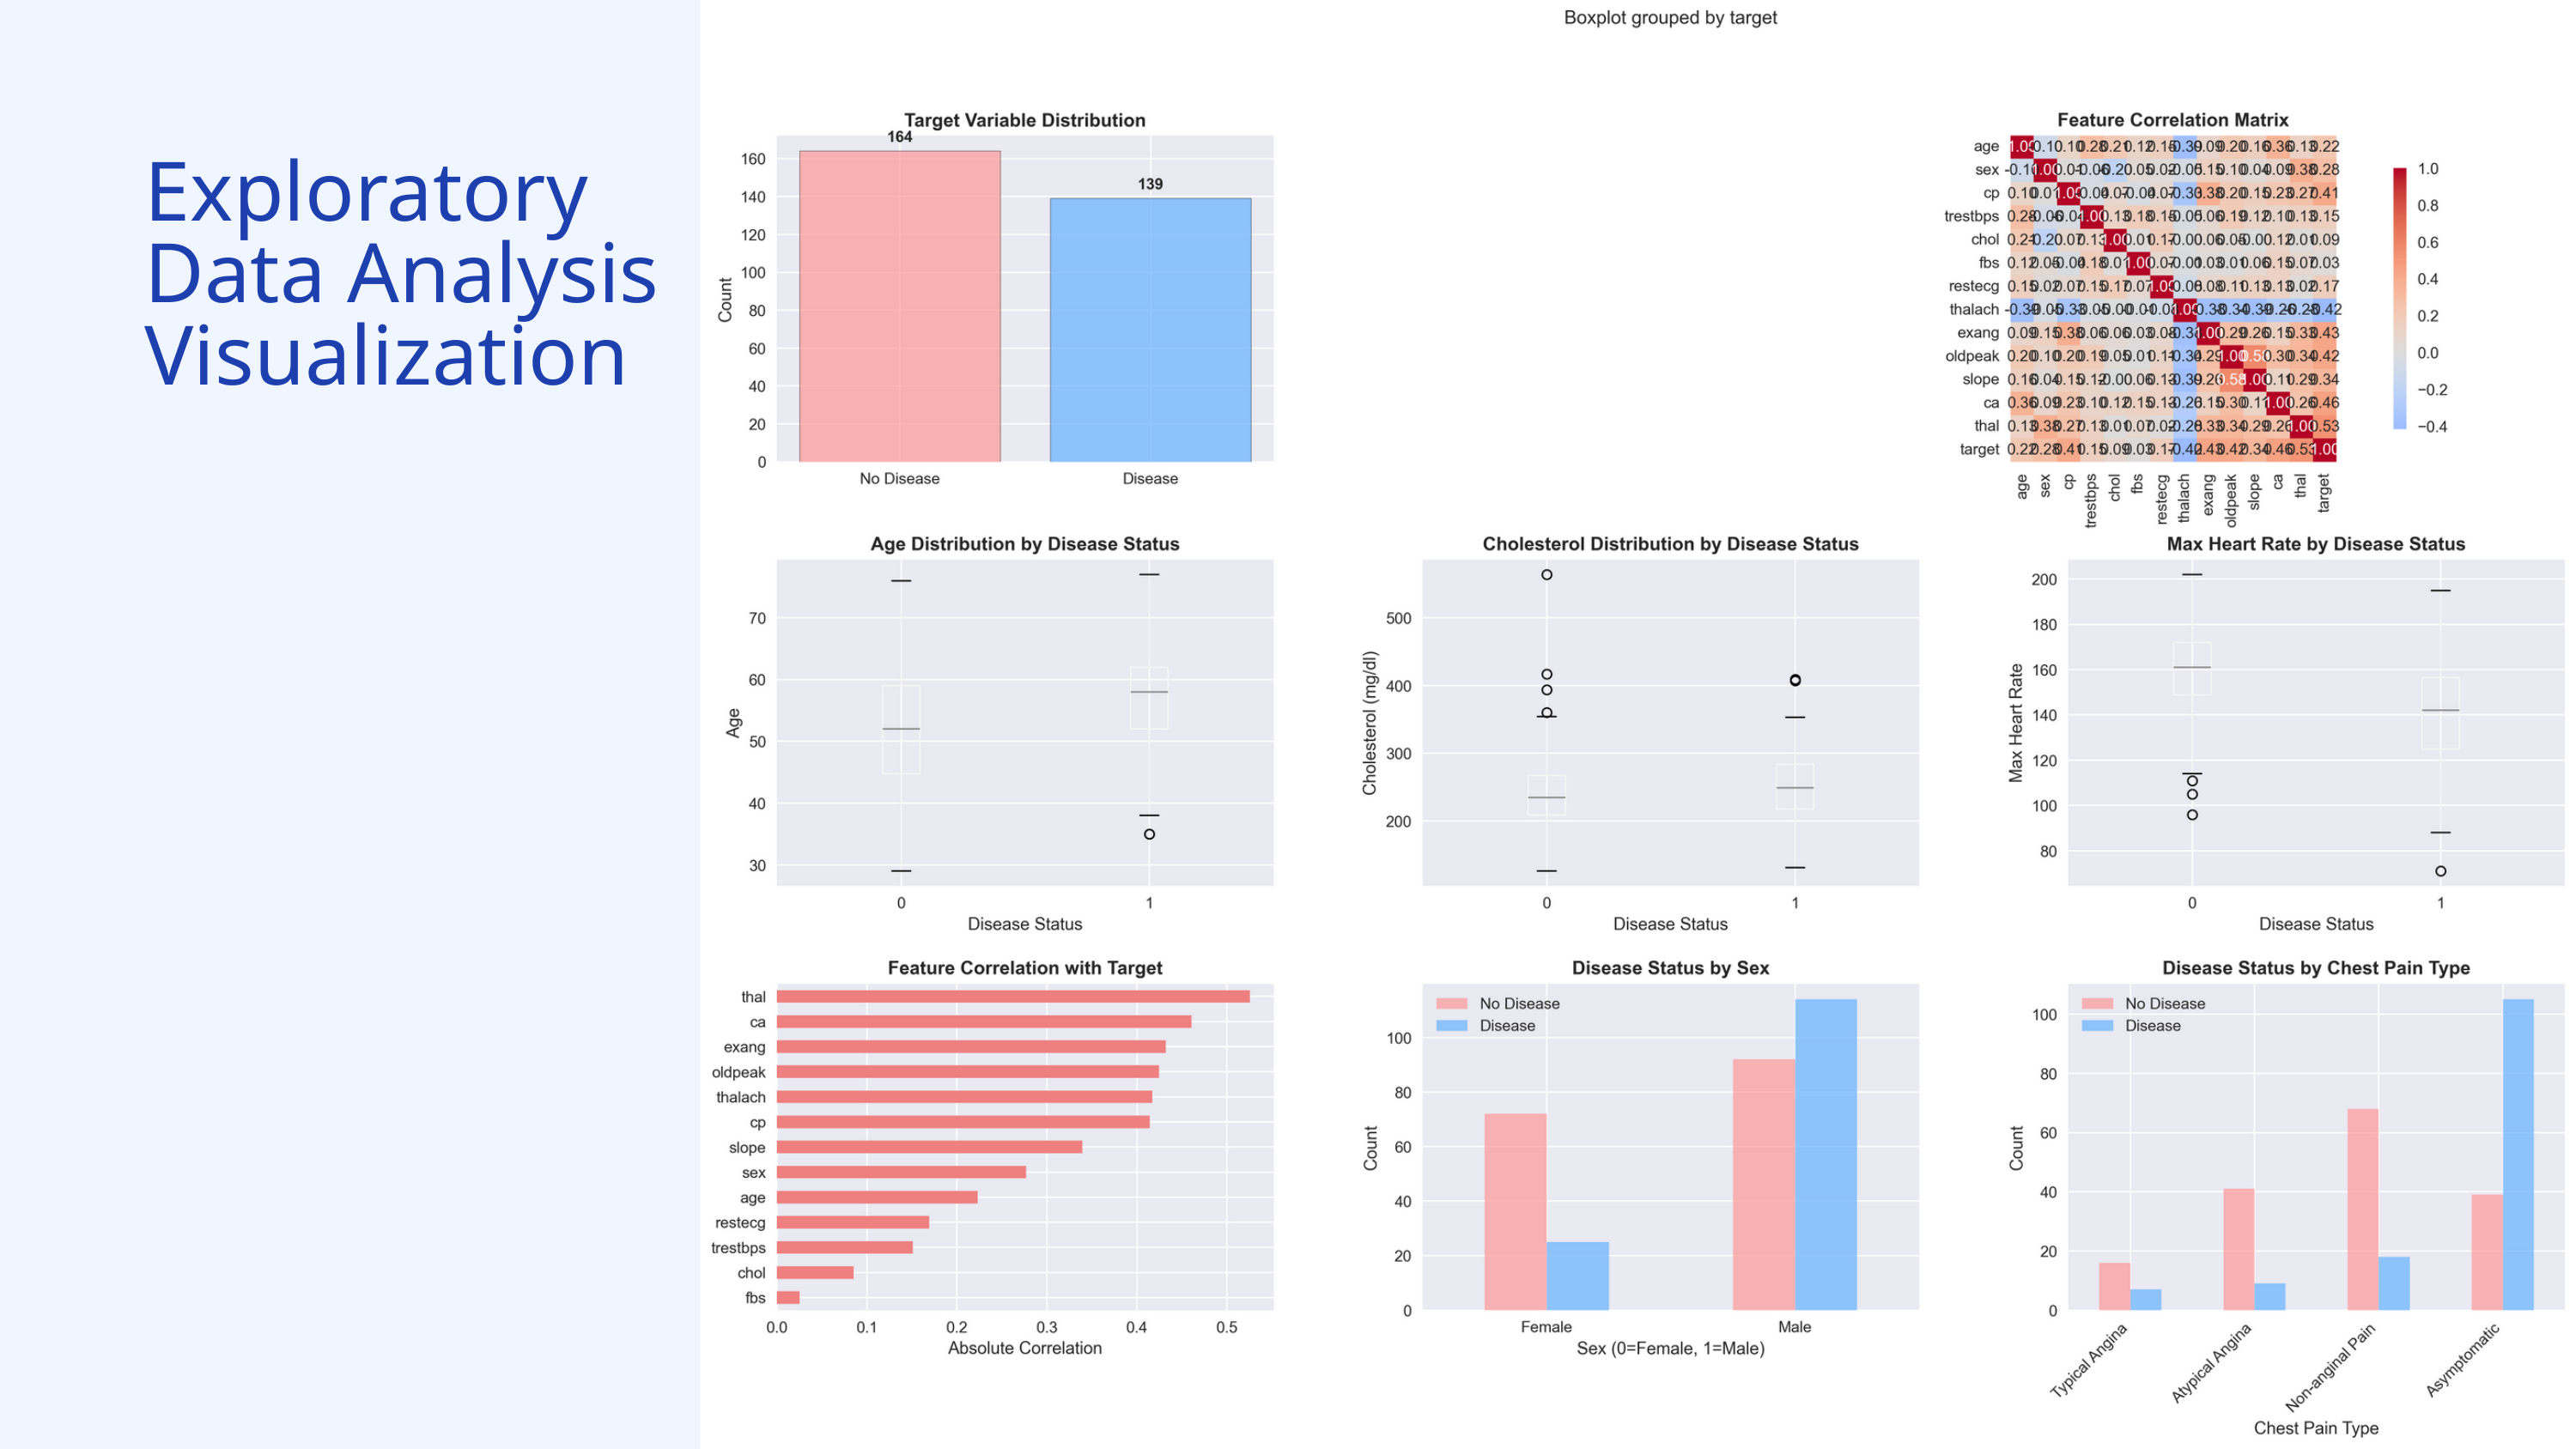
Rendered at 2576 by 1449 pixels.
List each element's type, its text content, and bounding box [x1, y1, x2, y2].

text_box Exploratory Data Analysis Visualization [144, 155, 701, 402]
text_box [700, 0, 2576, 1449]
